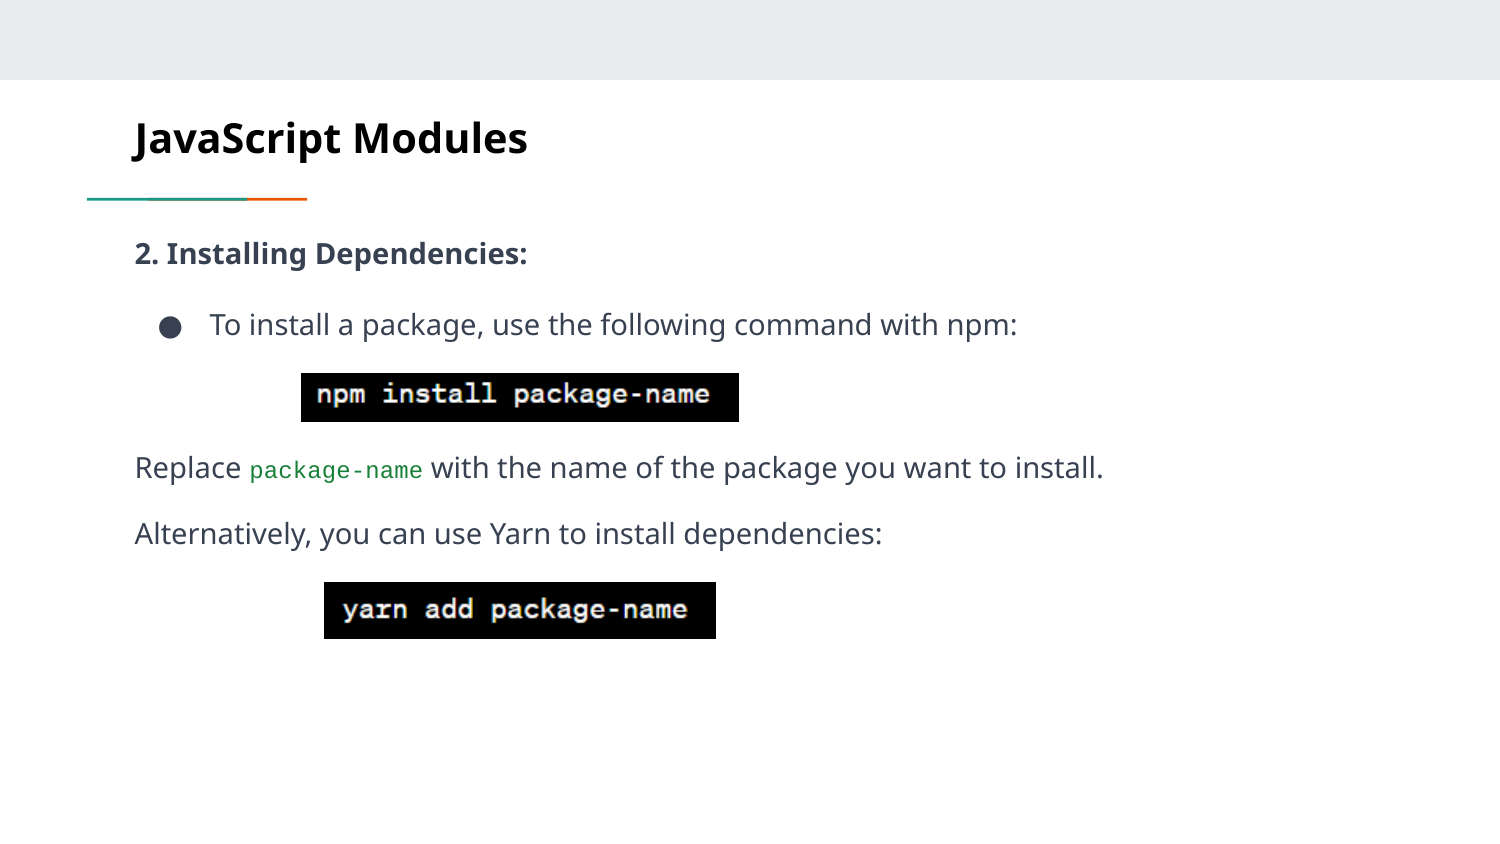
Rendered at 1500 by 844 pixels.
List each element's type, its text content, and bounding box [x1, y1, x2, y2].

list 2. Installing Dependencies: To install a package, use the following command with npm: Replace package-name with the name of the package you want to install. Alternatively, you can use Yarn to install dependencies: [119, 214, 1381, 712]
picture [300, 373, 739, 423]
picture [324, 582, 716, 639]
title JavaScript Modules [119, 89, 1381, 178]
